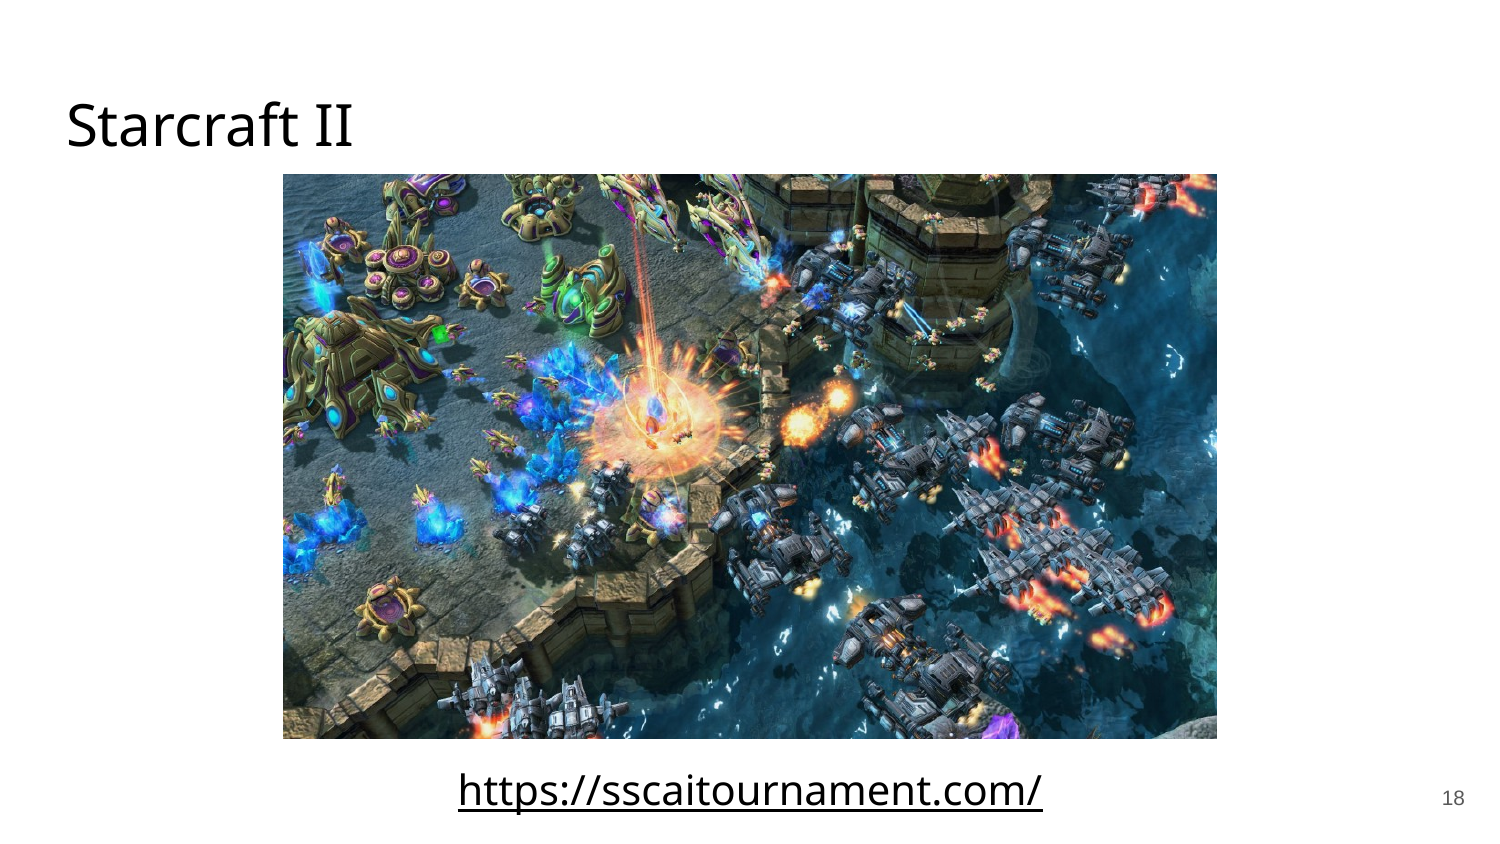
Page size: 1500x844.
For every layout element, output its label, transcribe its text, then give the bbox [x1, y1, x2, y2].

title Starcraft II [51, 72, 1449, 167]
picture [283, 174, 1217, 740]
text_box https://sscaitournament.com/ [439, 748, 1061, 829]
slide_number ‹#› [1389, 764, 1480, 830]
